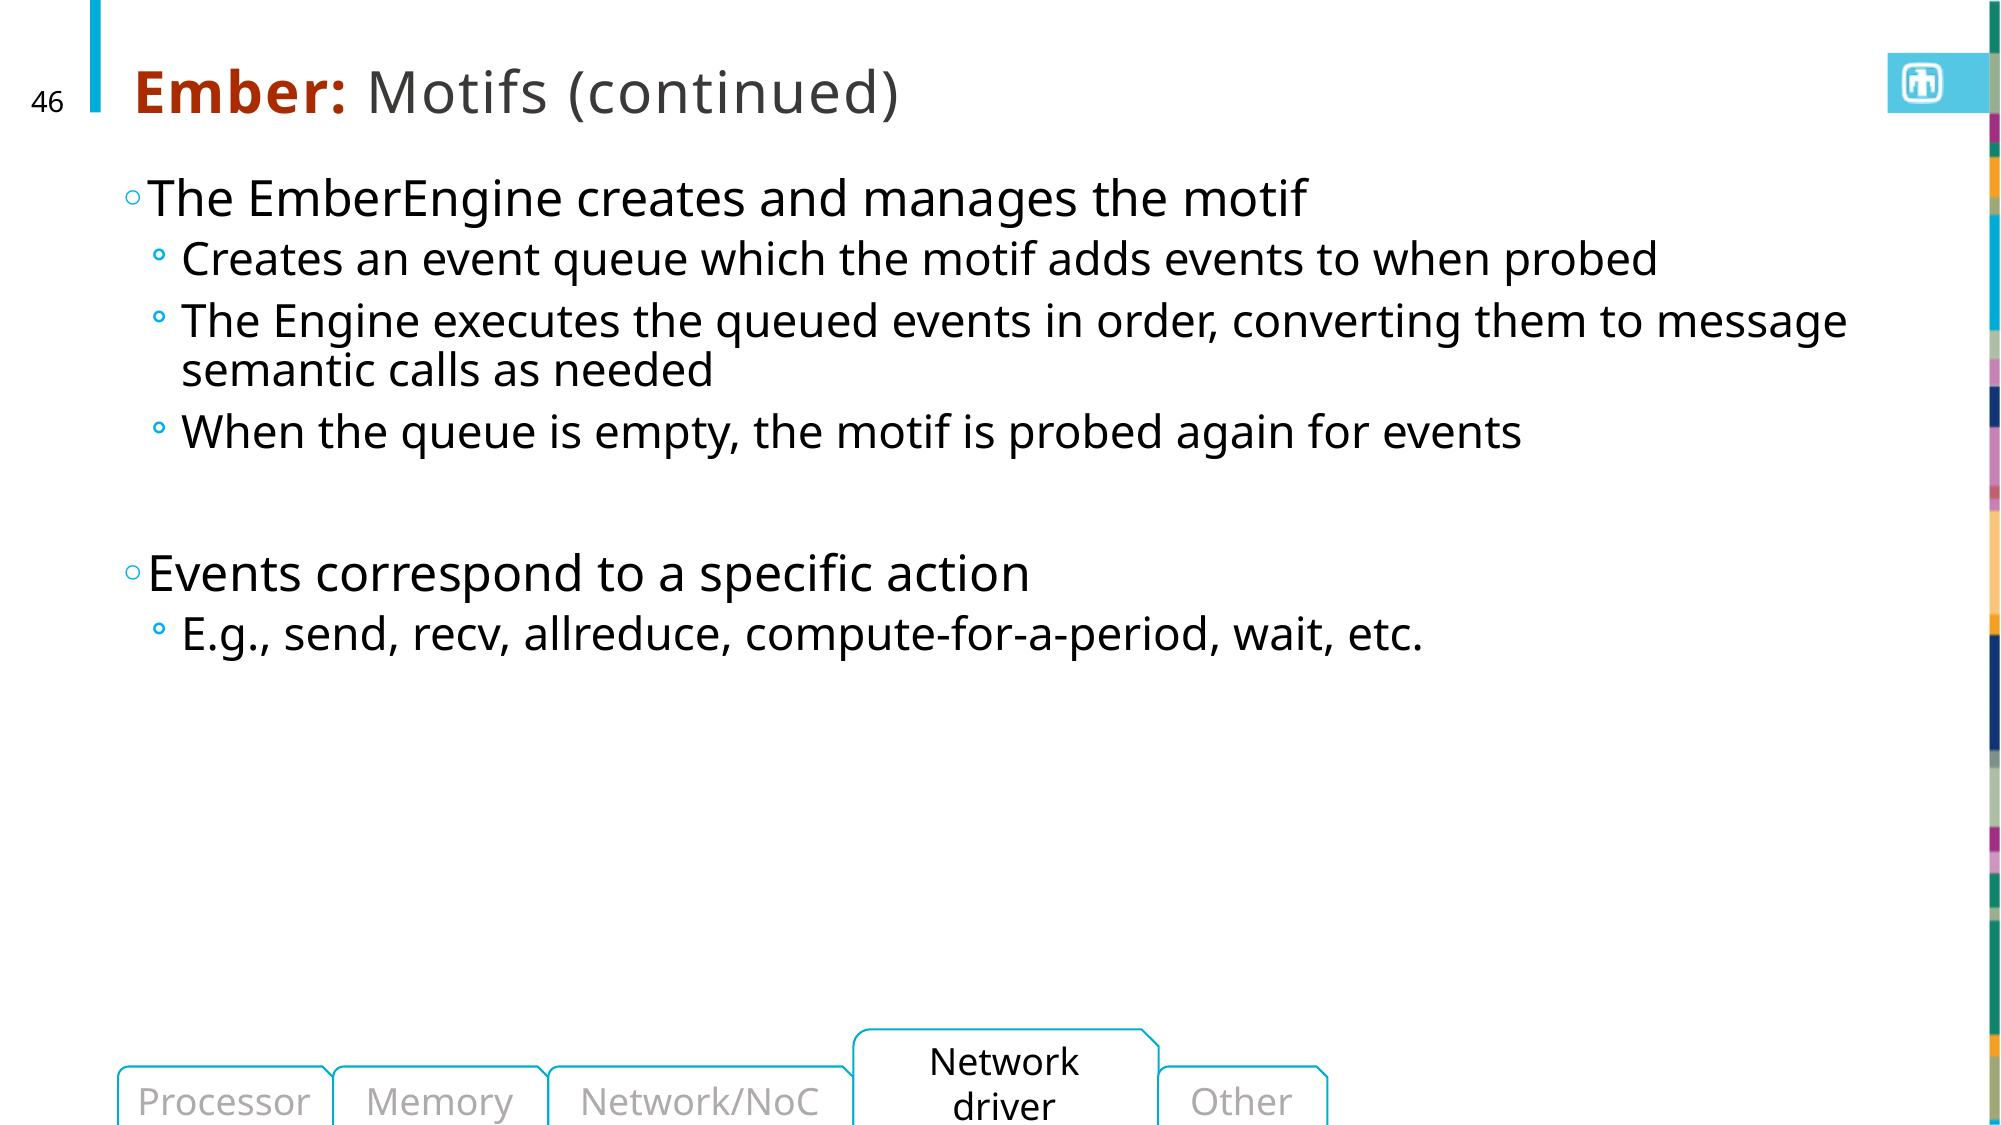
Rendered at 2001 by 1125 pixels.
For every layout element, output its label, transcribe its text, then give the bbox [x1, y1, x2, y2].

text_box Processor [117, 1065, 332, 1125]
text_box Network driver [852, 1028, 1160, 1125]
slide_number 46 [10, 73, 80, 133]
text_box Network/NoC [547, 1065, 852, 1125]
picture [1901, 62, 1944, 104]
picture [1990, 1, 1999, 215]
text_box Other [1157, 1065, 1329, 1125]
title Ember: Motifs (continued) [118, 39, 1769, 133]
text_box Memory [332, 1065, 547, 1125]
picture [1990, 330, 1999, 1120]
list The EmberEngine creates and manages the motif Creates an event queue which the motif adds events to when probed The Engine executes the queued events in order, converting them to message semantic calls as needed When the queue is empty, the motif is probed again for events Events correspond to a specific action E.g., send, recv, allreduce, compute-for-a-period, wait, etc. [118, 166, 1927, 1000]
